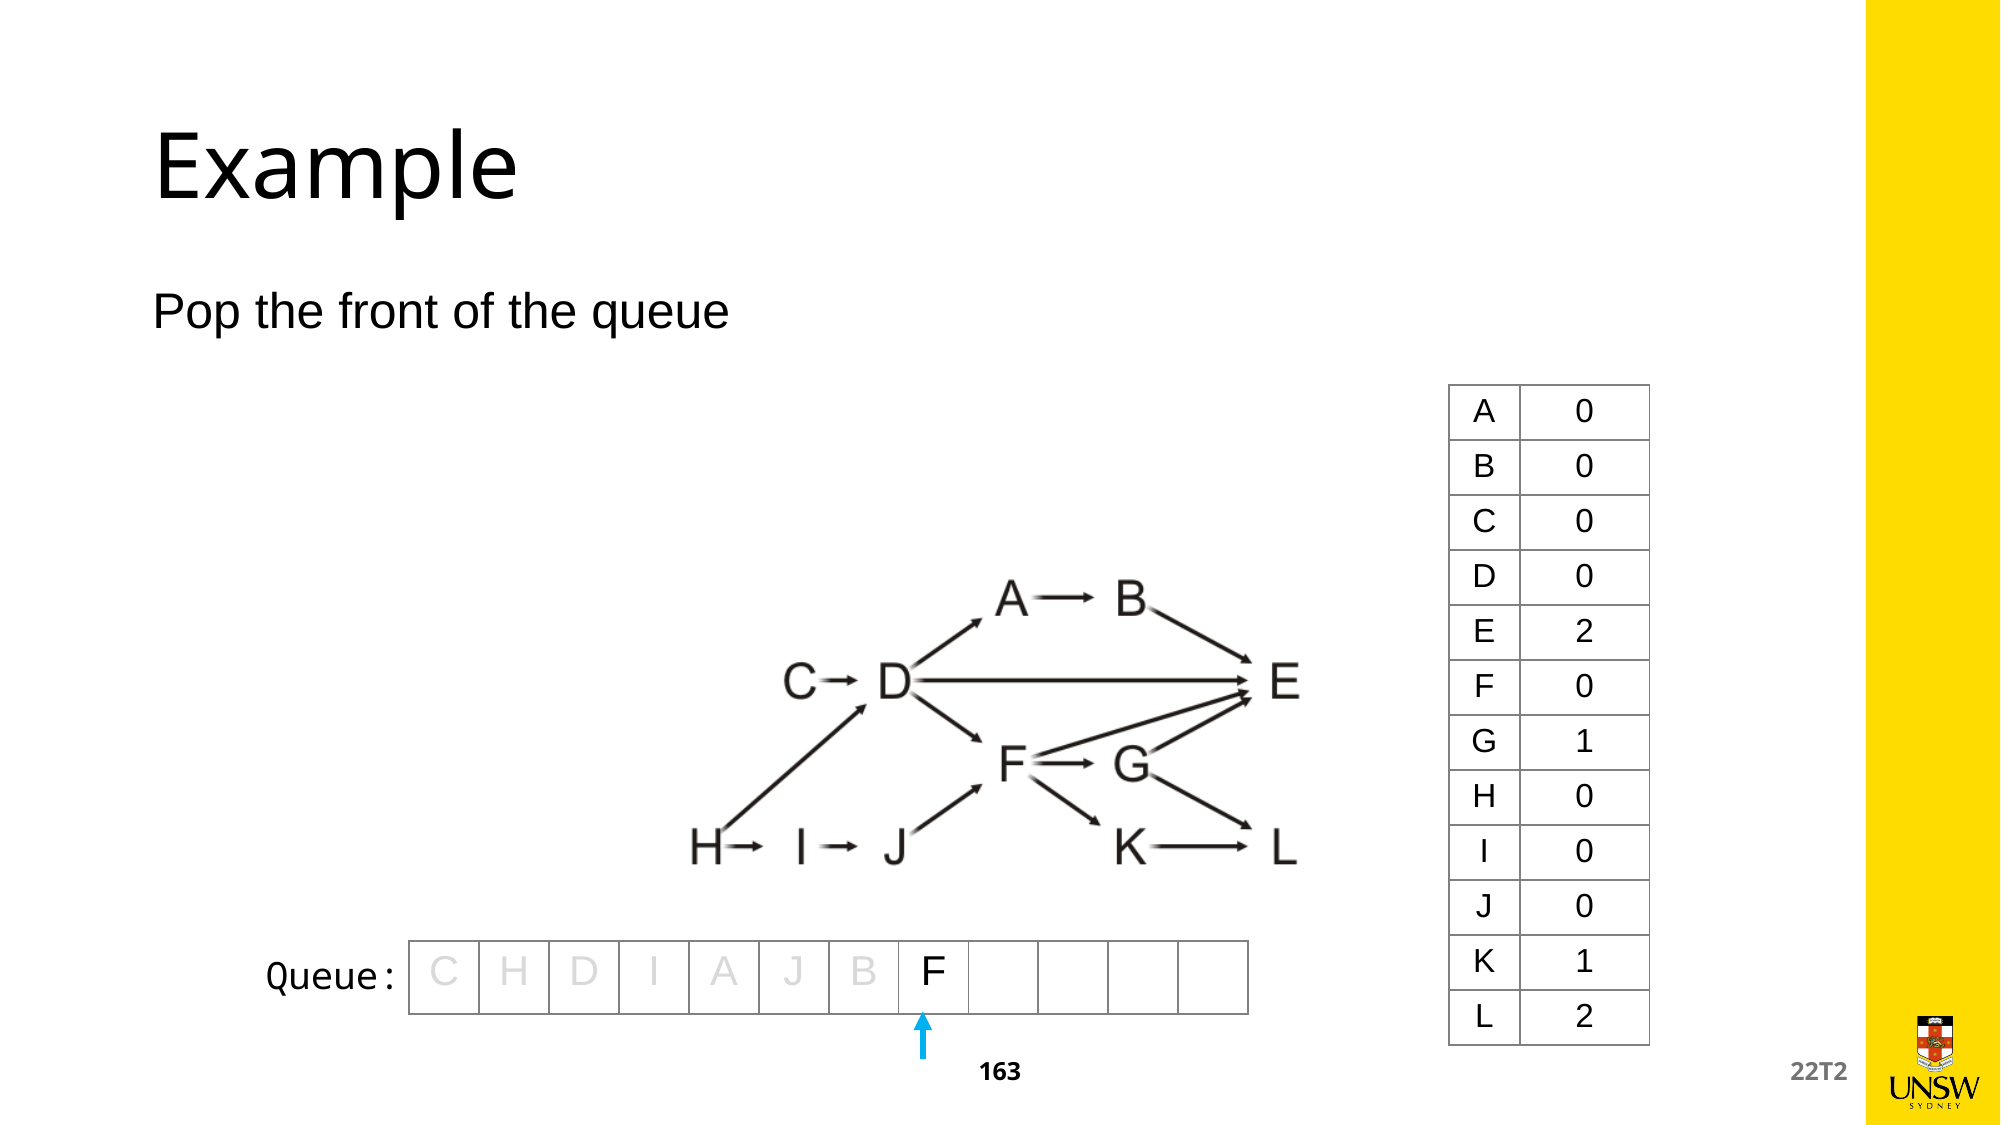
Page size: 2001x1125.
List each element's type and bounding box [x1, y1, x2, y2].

table_cell [1450, 496, 1519, 549]
table_header [550, 942, 618, 1013]
table_cell [1521, 551, 1649, 604]
picture [1890, 1016, 1980, 1109]
table_cell [1521, 771, 1649, 824]
table_header [480, 942, 548, 1013]
table_cell [1450, 716, 1519, 769]
table_cell [1521, 826, 1649, 879]
table_cell [1521, 441, 1649, 494]
table_cell [1450, 826, 1519, 879]
table_header [969, 942, 1037, 1013]
table_header [830, 942, 898, 1013]
table_cell [1450, 606, 1519, 659]
table_cell [1450, 936, 1519, 989]
table_cell [1450, 991, 1519, 1042]
table_cell [1450, 441, 1519, 494]
table_cell [1521, 936, 1649, 989]
footer [1225, 1042, 1863, 1103]
list [137, 277, 1863, 992]
text_box [250, 944, 416, 1005]
table_header [620, 942, 688, 1013]
table_header [1179, 942, 1247, 1013]
table_cell [1521, 881, 1649, 934]
table_cell [1450, 551, 1519, 604]
table_header [410, 942, 478, 1013]
table_header [1109, 942, 1177, 1013]
table_cell [1450, 661, 1519, 714]
table_cell [1450, 771, 1519, 824]
table_cell [1450, 881, 1519, 934]
table_header [690, 942, 758, 1013]
slide_number [774, 1042, 1225, 1103]
table_cell [1521, 991, 1649, 1042]
table_cell [1521, 606, 1649, 659]
table_header [899, 942, 968, 1013]
table_header [760, 942, 828, 1013]
table_cell [1521, 496, 1649, 549]
table_header [1521, 386, 1649, 439]
title [137, 59, 1863, 277]
table_cell [1521, 661, 1649, 714]
picture [669, 562, 1331, 882]
table_header [1039, 942, 1107, 1013]
table_header [1450, 386, 1519, 439]
table_cell [1521, 716, 1649, 769]
